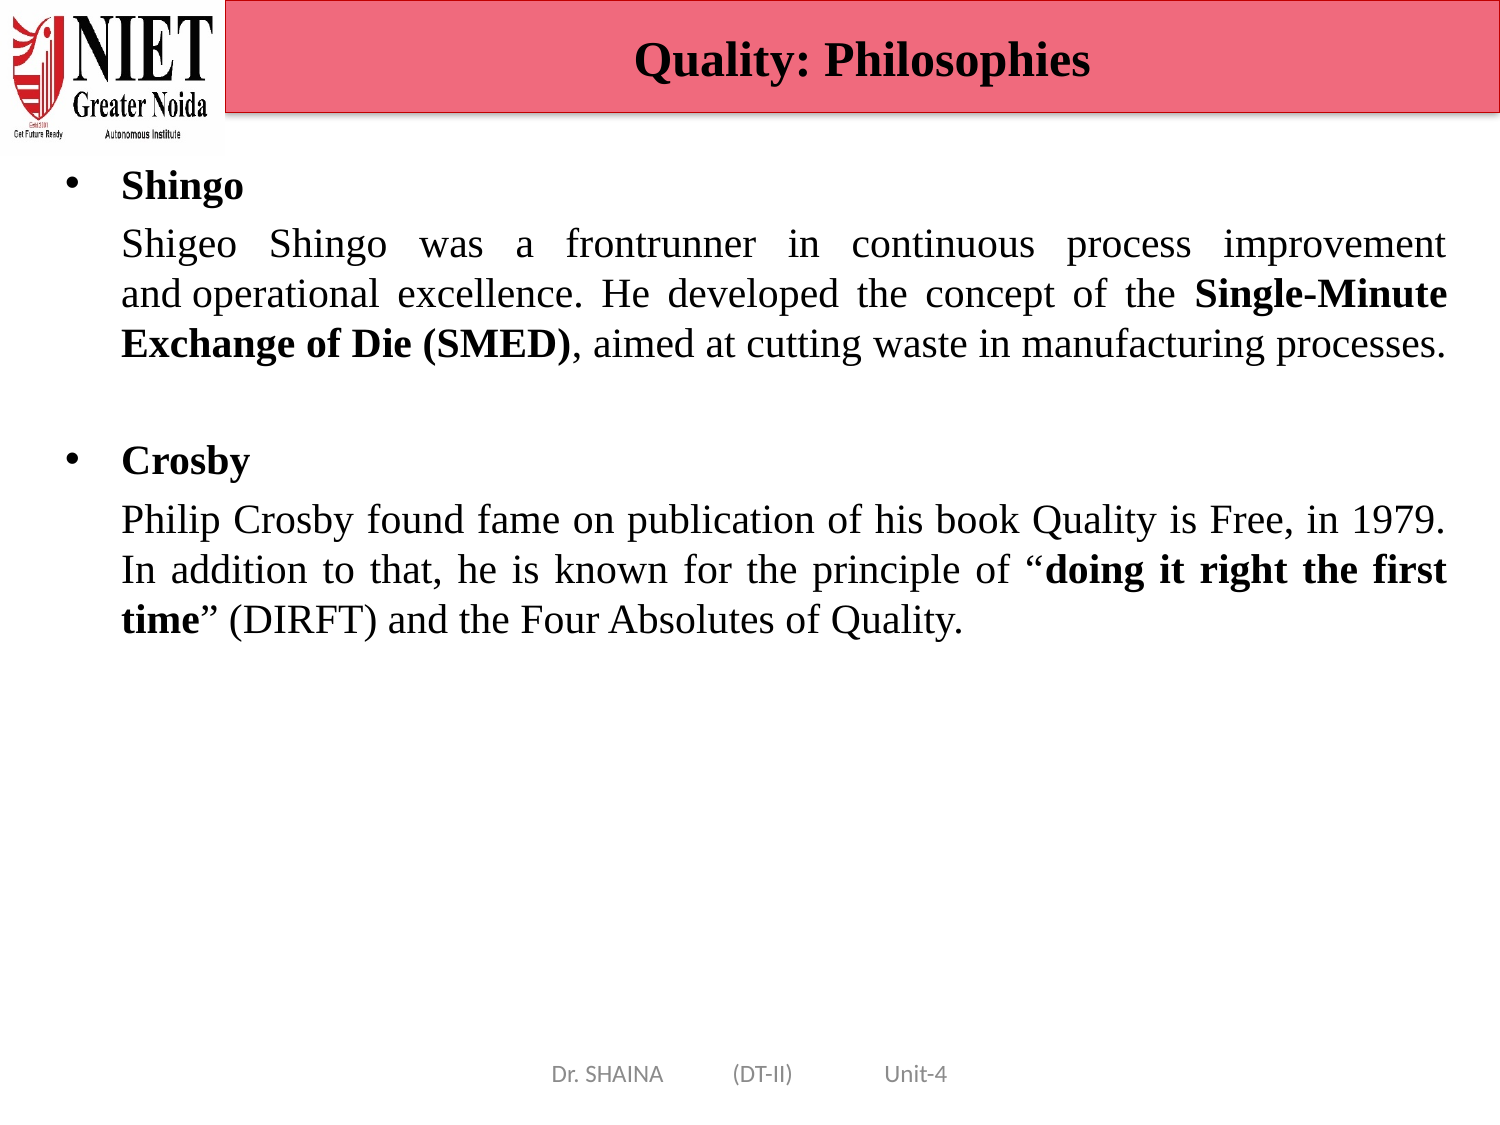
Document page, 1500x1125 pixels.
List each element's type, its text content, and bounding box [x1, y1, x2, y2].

list Shingo Shigeo Shingo was a frontrunner in continuous process improvement and operational excellence. He developed the concept of the Single-Minute Exchange of Die (SMED), aimed at cutting waste in manufacturing processes. Crosby Philip Crosby found fame on publication of his book Quality is Free, in 1979. In addition to that, he is known for the principle of “doing it right the first time” (DIRFT) and the Four Absolutes of Quality. [50, 149, 1463, 1038]
footer Dr. SHAINA (DT-II) Unit-4 [512, 1042, 988, 1103]
picture [0, 0, 226, 156]
text_box Quality: Philosophies [226, 0, 1500, 113]
